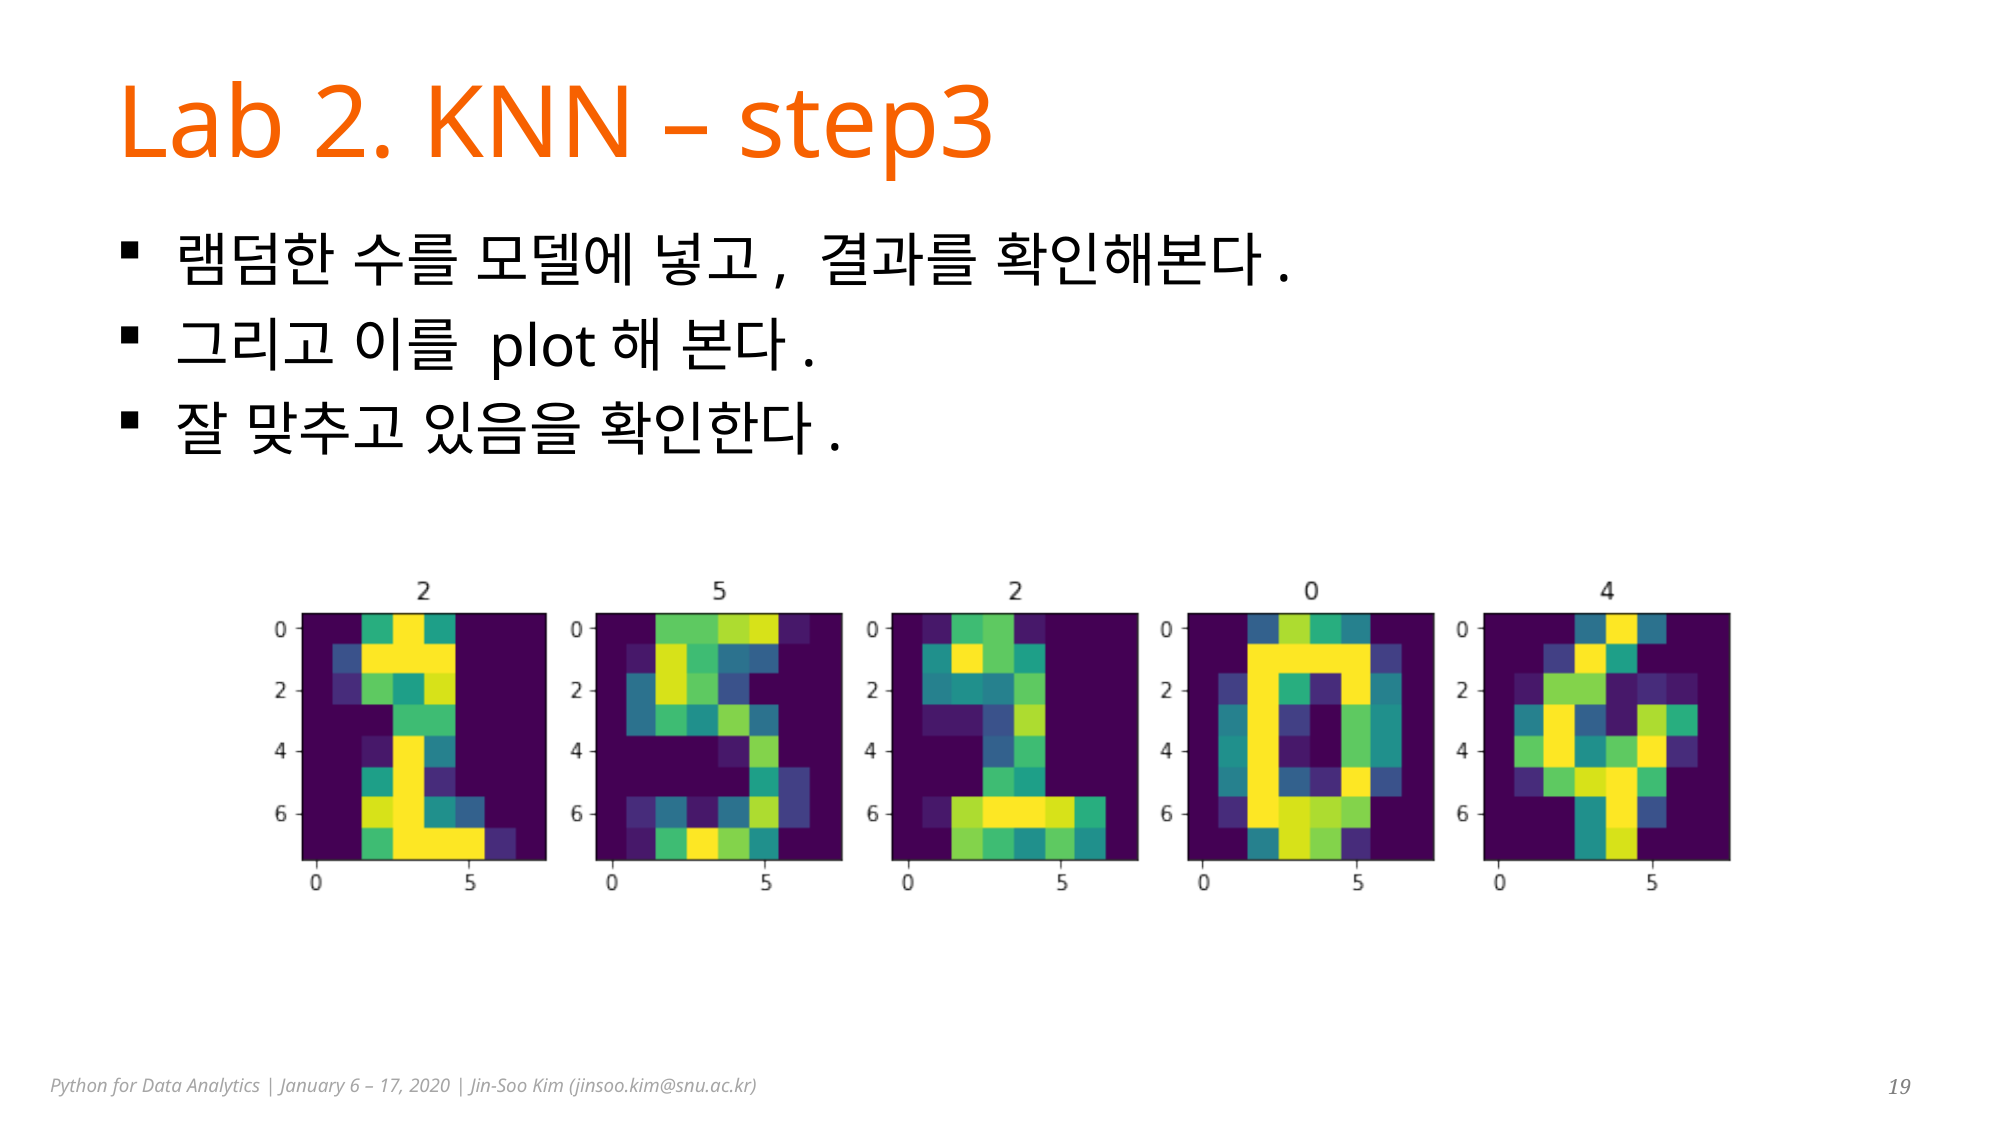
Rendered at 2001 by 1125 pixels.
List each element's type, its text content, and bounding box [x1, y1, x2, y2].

picture [258, 565, 1742, 910]
list 램덤한 수를 모델에 넣고, 결과를 확인해본다. 그리고 이를 plot해 본다. 잘 맞추고 있음을 확인한다. [101, 215, 1899, 1050]
title Lab 2. KNN – step3 [101, 62, 1899, 189]
